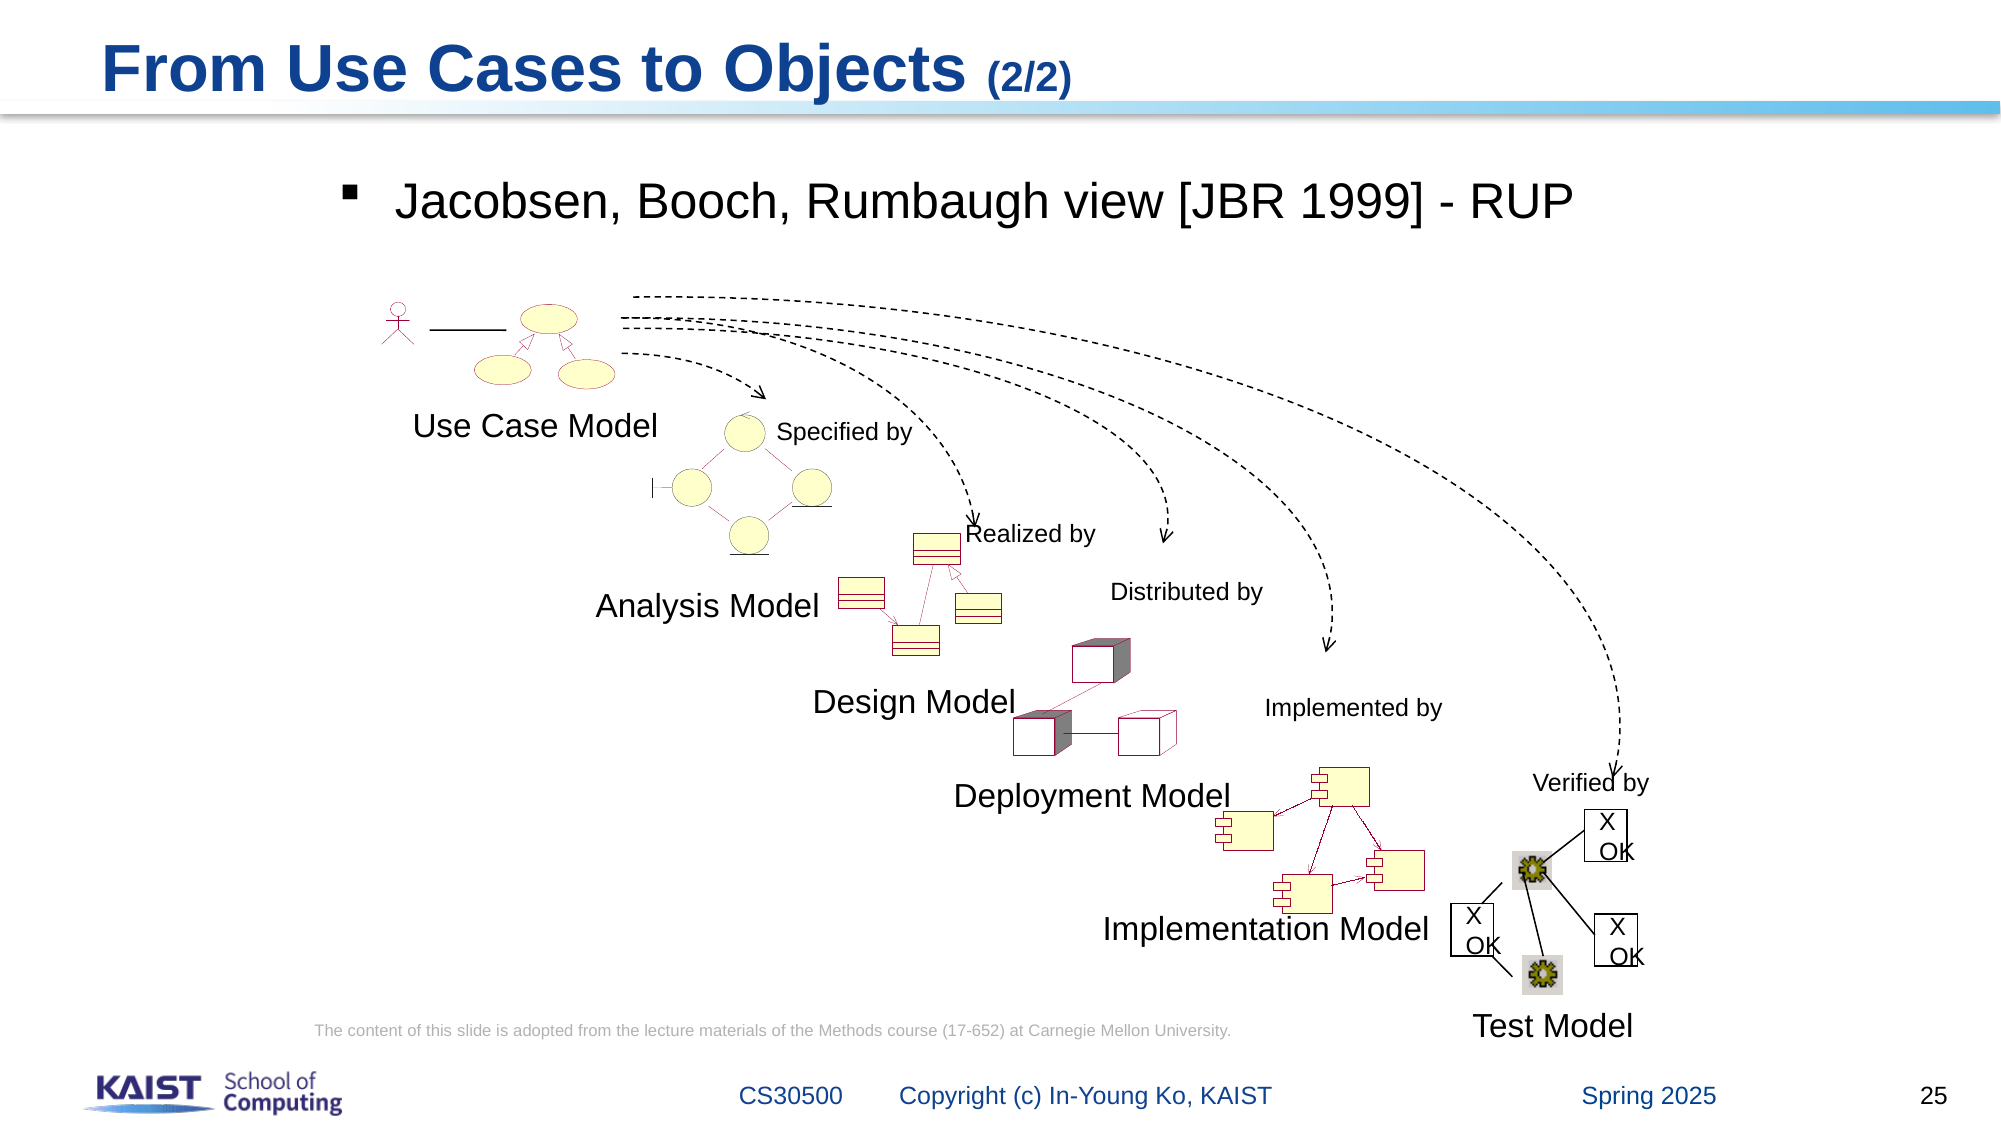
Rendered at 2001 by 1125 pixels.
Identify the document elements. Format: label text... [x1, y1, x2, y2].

slide_number Spring 2025 [1566, 1064, 1800, 1125]
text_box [580, 296, 1666, 1052]
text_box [347, 296, 683, 453]
title From Use Cases to Objects (2/2) [86, 19, 1914, 112]
text_box The content of this slide is adopted from the lecture materials of the Methods course (17-652) at Carnegie Mellon University. [299, 1012, 575, 1047]
picture [80, 1054, 342, 1125]
list Jacobsen, Booch, Rumbaugh view [JBR 1999] - RUP [323, 161, 1684, 1015]
footer CS30500 Copyright (c) In-Young Ko, KAIST [496, 1065, 1517, 1125]
slide_number 25 [1833, 1065, 1963, 1125]
